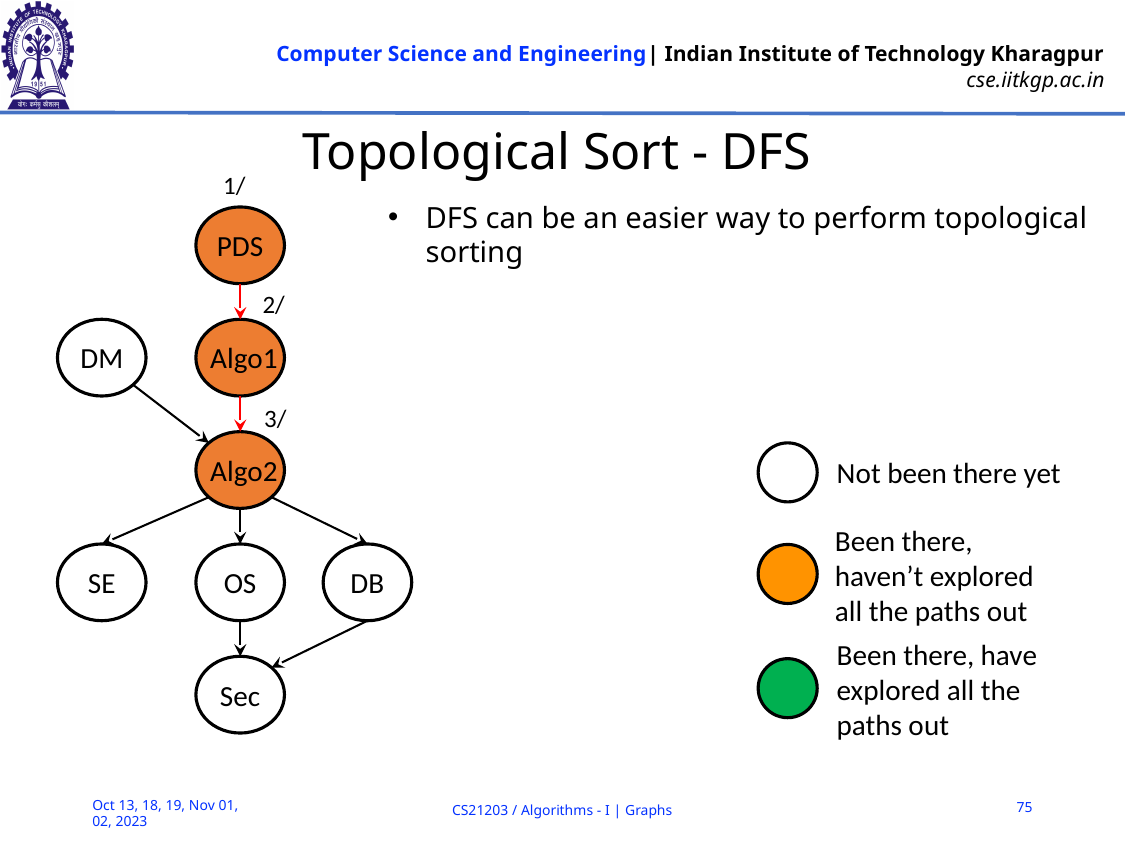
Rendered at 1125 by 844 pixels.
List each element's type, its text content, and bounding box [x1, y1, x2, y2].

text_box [57, 206, 412, 734]
slide_number 75 [992, 785, 1048, 831]
footer CS21203 / Algorithms - I | Graphs [185, 787, 940, 833]
picture [1, 1, 74, 110]
text_box DFS can be an easier way to perform topological sorting [373, 193, 1106, 376]
title Topological Sort - DFS [35, 78, 1078, 221]
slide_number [77, 798, 274, 844]
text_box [758, 442, 1078, 751]
text_box 1/ [208, 161, 261, 206]
